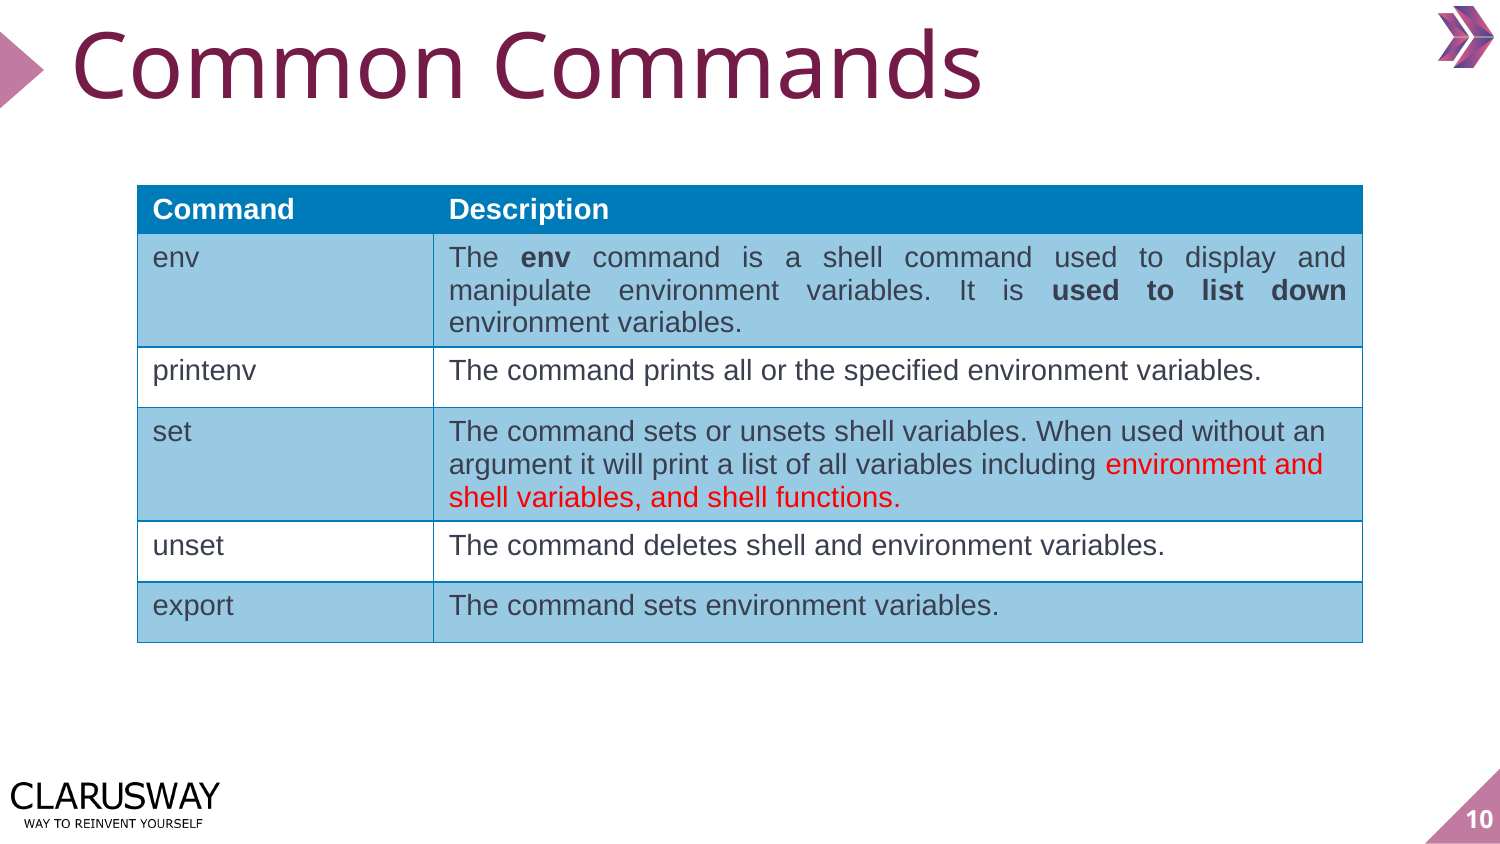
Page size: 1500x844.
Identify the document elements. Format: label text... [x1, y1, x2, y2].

picture [11, 782, 220, 828]
table_cell unset [138, 522, 433, 581]
table_cell printenv [138, 348, 433, 407]
table_cell The command sets environment variables. [434, 583, 1362, 642]
table_header Command [138, 186, 433, 233]
table_cell The env command is a shell command used to display and manipulate environment variables. It is used to list down environment variables. [434, 234, 1362, 346]
table_cell set [138, 408, 433, 520]
picture [1438, 6, 1494, 28]
table_cell The command prints all or the specified environment variables. [434, 348, 1362, 407]
table_cell The command deletes shell and environment variables. [434, 522, 1362, 581]
table_cell env [138, 234, 433, 346]
table_cell The command sets or unsets shell variables. When used without an argument it will print a list of all variables including environment and shell variables, and shell functions. [434, 408, 1362, 520]
table_cell export [138, 583, 433, 642]
table_header Description [434, 186, 1362, 233]
slide_number ‹#› [1418, 760, 1494, 838]
title Common Commands [70, 28, 1500, 132]
